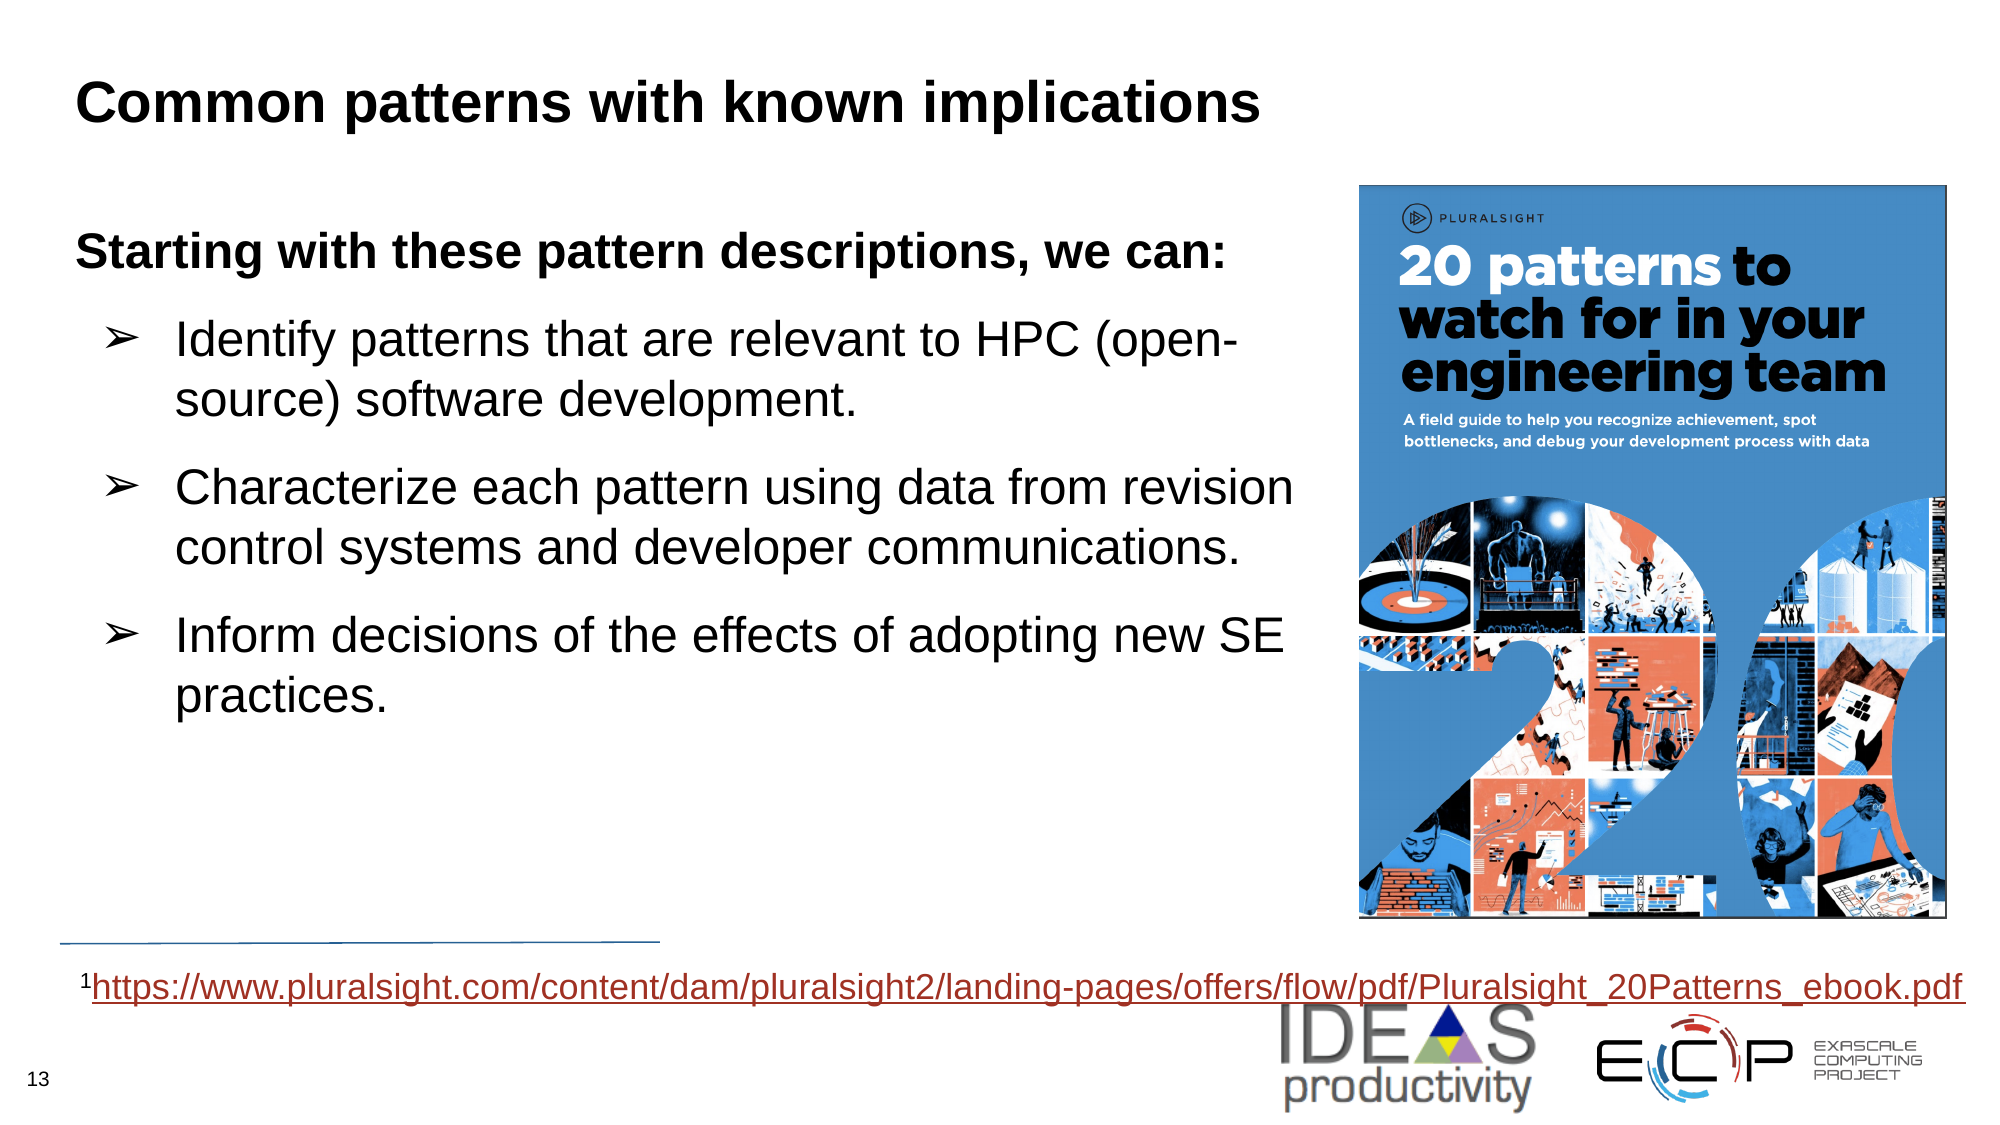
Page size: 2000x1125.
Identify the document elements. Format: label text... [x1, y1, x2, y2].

picture [1597, 1028, 1922, 1103]
picture [1359, 185, 1947, 920]
list Starting with these pattern descriptions, we can: Identify patterns that are relevant to HPC (open-source) software development. Characterize each pattern using data from revision control systems and developer communications. Inform decisions of the effects of adopting new SE practices. [59, 217, 1323, 942]
text_box 1https://www.pluralsight.com/content/dam/pluralsight2/landing-pages/offers/flow/pdf/Pluralsight_20Patterns_ebook.pdf [59, 942, 1987, 1028]
title Common patterns with known implications [59, 67, 1926, 218]
picture [1280, 1028, 1537, 1114]
